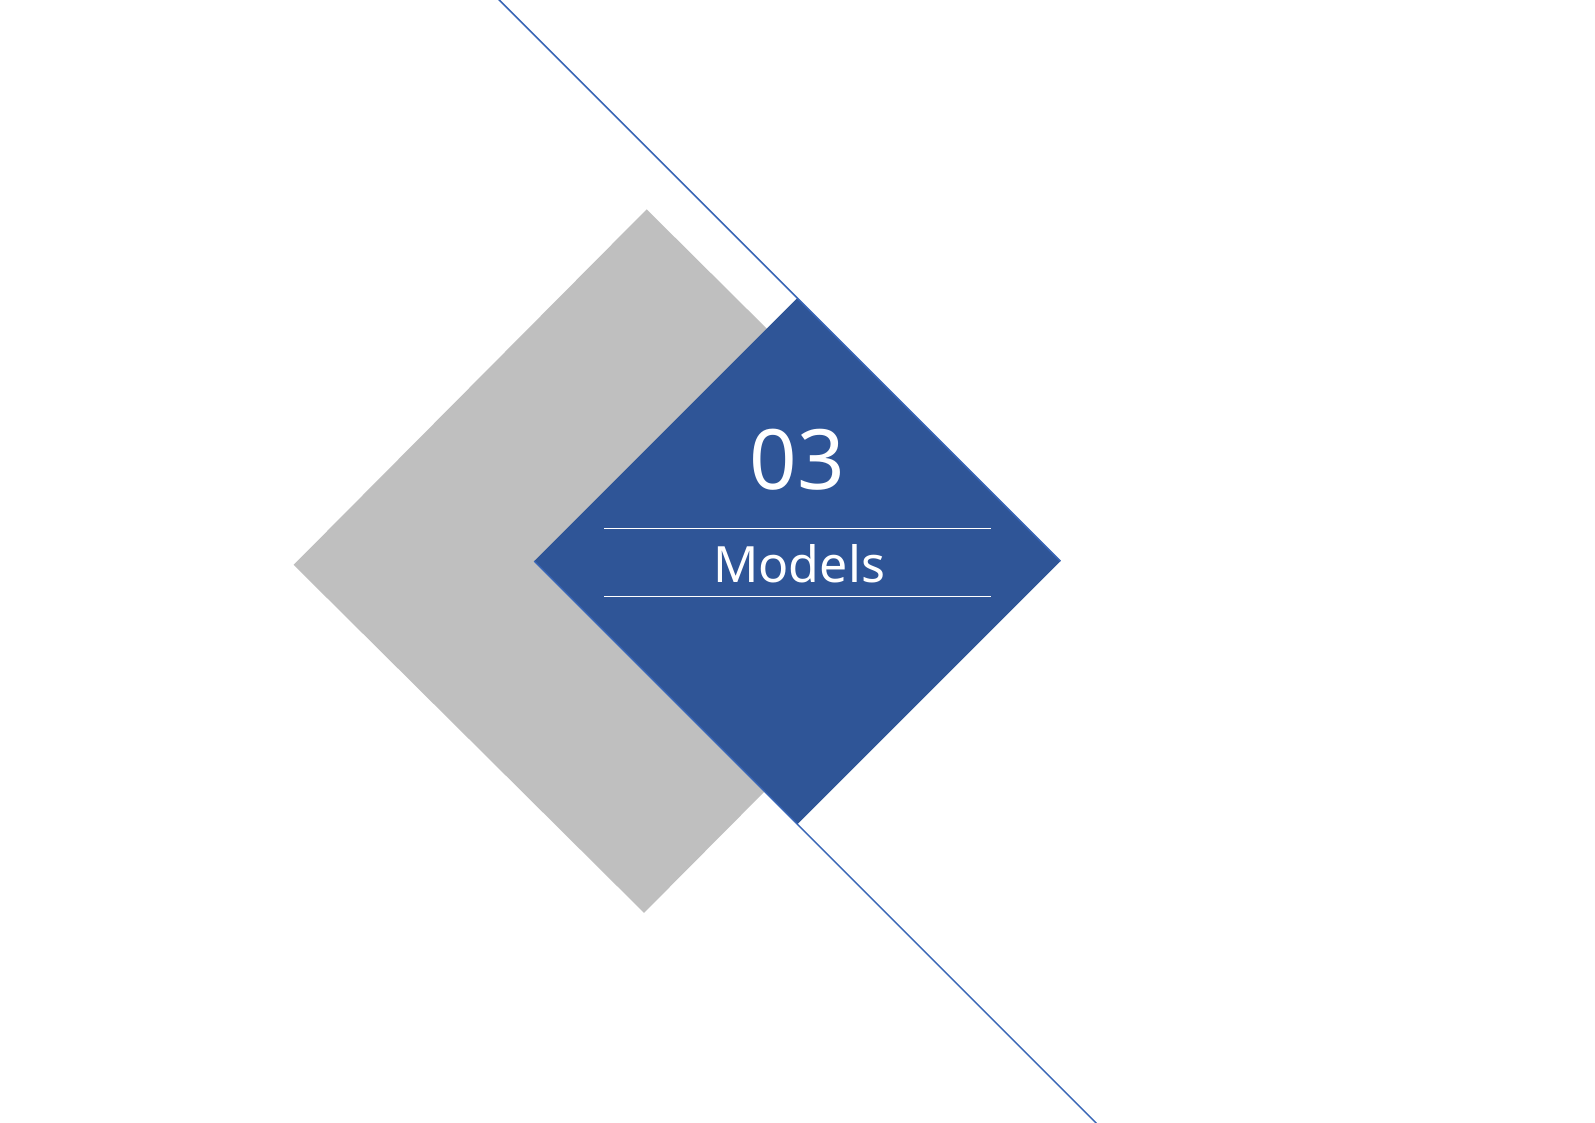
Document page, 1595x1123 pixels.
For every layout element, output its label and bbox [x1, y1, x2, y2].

text_box [292, 371, 534, 806]
text_box [534, 561, 1110, 1123]
text_box [484, 0, 1061, 562]
